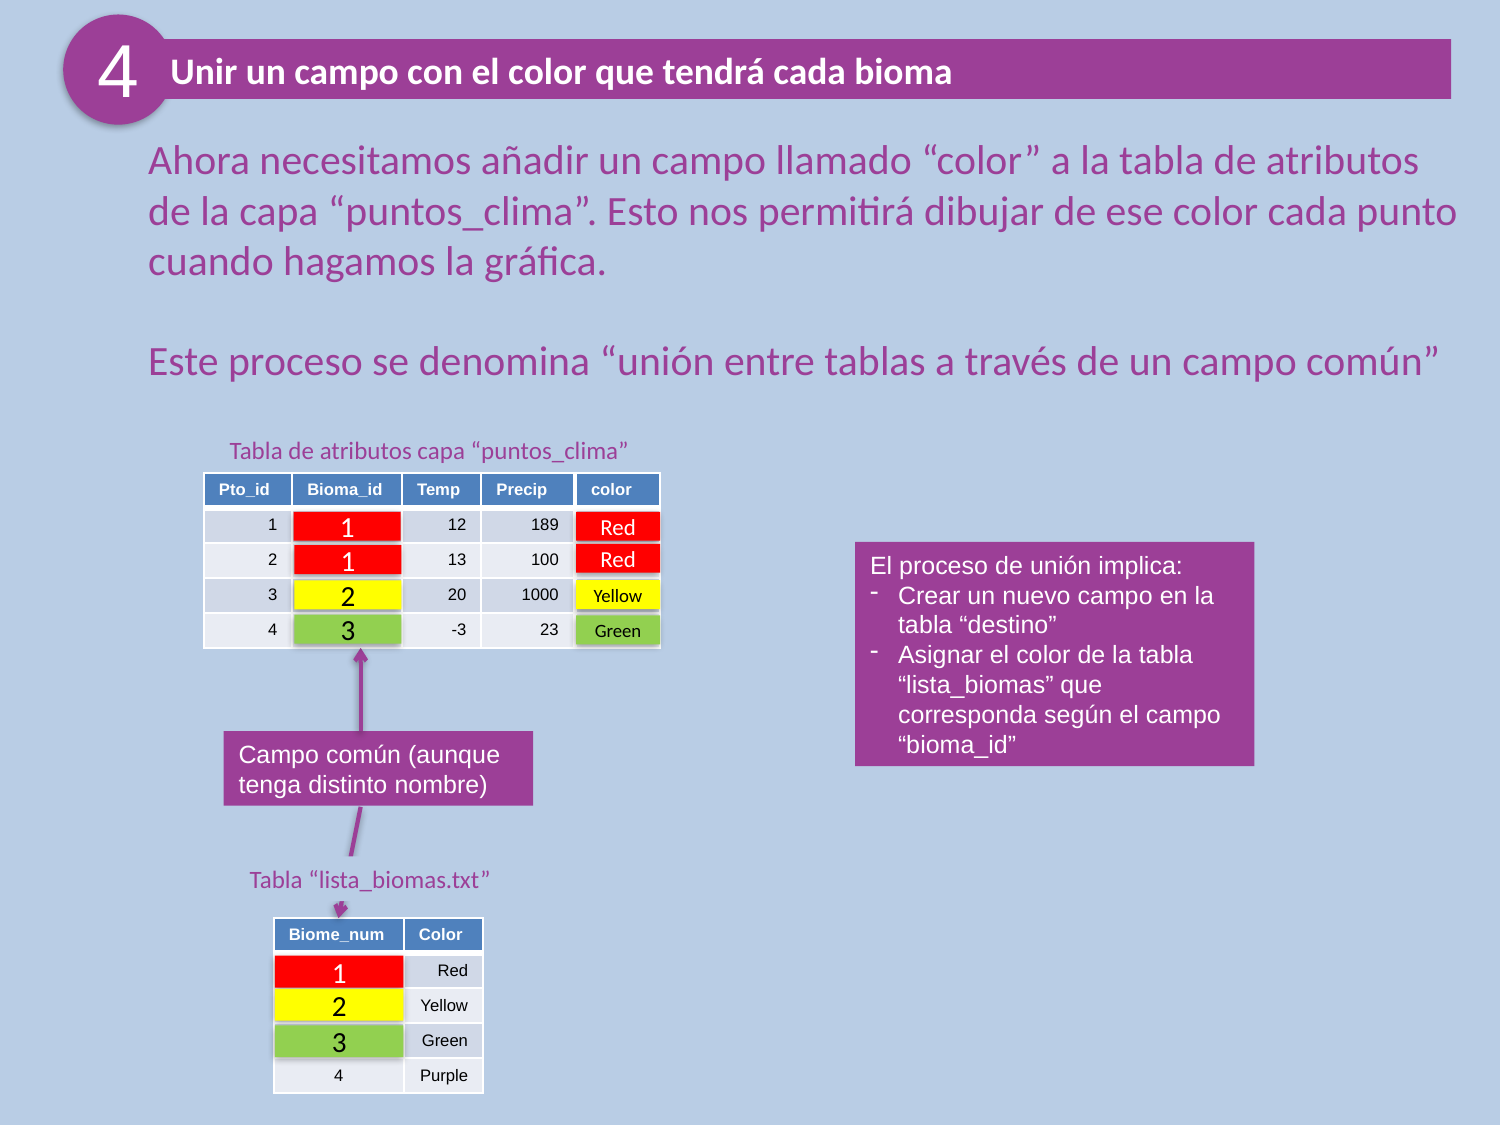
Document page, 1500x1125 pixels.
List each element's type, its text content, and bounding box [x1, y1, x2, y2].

text_box El proceso de unión implica: Crear un nuevo campo en la tabla “destino” Asignar el color de la tabla “lista_biomas” que corresponda según el campo “bioma_id” [855, 541, 1255, 767]
table_header color [577, 474, 659, 505]
table_cell -3 [405, 614, 480, 646]
table_cell 4 [205, 614, 290, 647]
table_cell 4 [275, 1065, 403, 1092]
table_header Bioma_id [293, 474, 401, 505]
table_header Precip [482, 474, 573, 505]
table_cell 1000 [482, 579, 573, 612]
table_header Temp [403, 474, 480, 505]
table_cell 12 [403, 511, 480, 542]
table_cell 100 [482, 544, 571, 577]
table_header Biome_num [275, 926, 403, 950]
table_header Color [405, 926, 482, 950]
text_box 2 [274, 988, 404, 1021]
table_cell Purple [405, 1059, 482, 1092]
text_box Tabla de atributos capa “puntos_clima” [214, 427, 659, 473]
text_box 1 [274, 955, 404, 988]
text_box 3 [274, 1024, 404, 1058]
text_box Ahora necesitamos añadir un campo llamado “color” a la tabla de atributos de la capa “puntos_clima”. Esto nos permitirá dibujar de ese color cada punto cuando hagamos la gráfica. Este proceso se denomina “unión entre tablas a través de un campo común” [133, 126, 1478, 391]
text_box Unir un campo con el color que tendrá cada bioma [178, 39, 1452, 99]
table_cell 1 [205, 511, 291, 542]
text_box 1 [293, 511, 402, 541]
table_cell Yellow [407, 989, 482, 1022]
table_cell 23 [482, 614, 571, 647]
text_box 3 [294, 614, 402, 644]
table_cell 13 [405, 544, 480, 577]
text_box Red [575, 543, 661, 573]
table_cell 2 [205, 544, 290, 577]
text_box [62, 14, 174, 125]
text_box Yellow [575, 579, 661, 610]
text_box Green [575, 615, 661, 645]
table_cell Red [405, 956, 482, 987]
text_box 1 [294, 544, 402, 575]
table_cell 189 [482, 511, 573, 542]
table_cell 20 [404, 579, 480, 612]
text_box Red [575, 511, 661, 541]
table_cell Green [407, 1024, 482, 1057]
text_box 2 [294, 580, 402, 610]
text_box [223, 647, 534, 919]
table_cell 3 [205, 579, 290, 612]
table_header Pto_id [205, 474, 291, 505]
